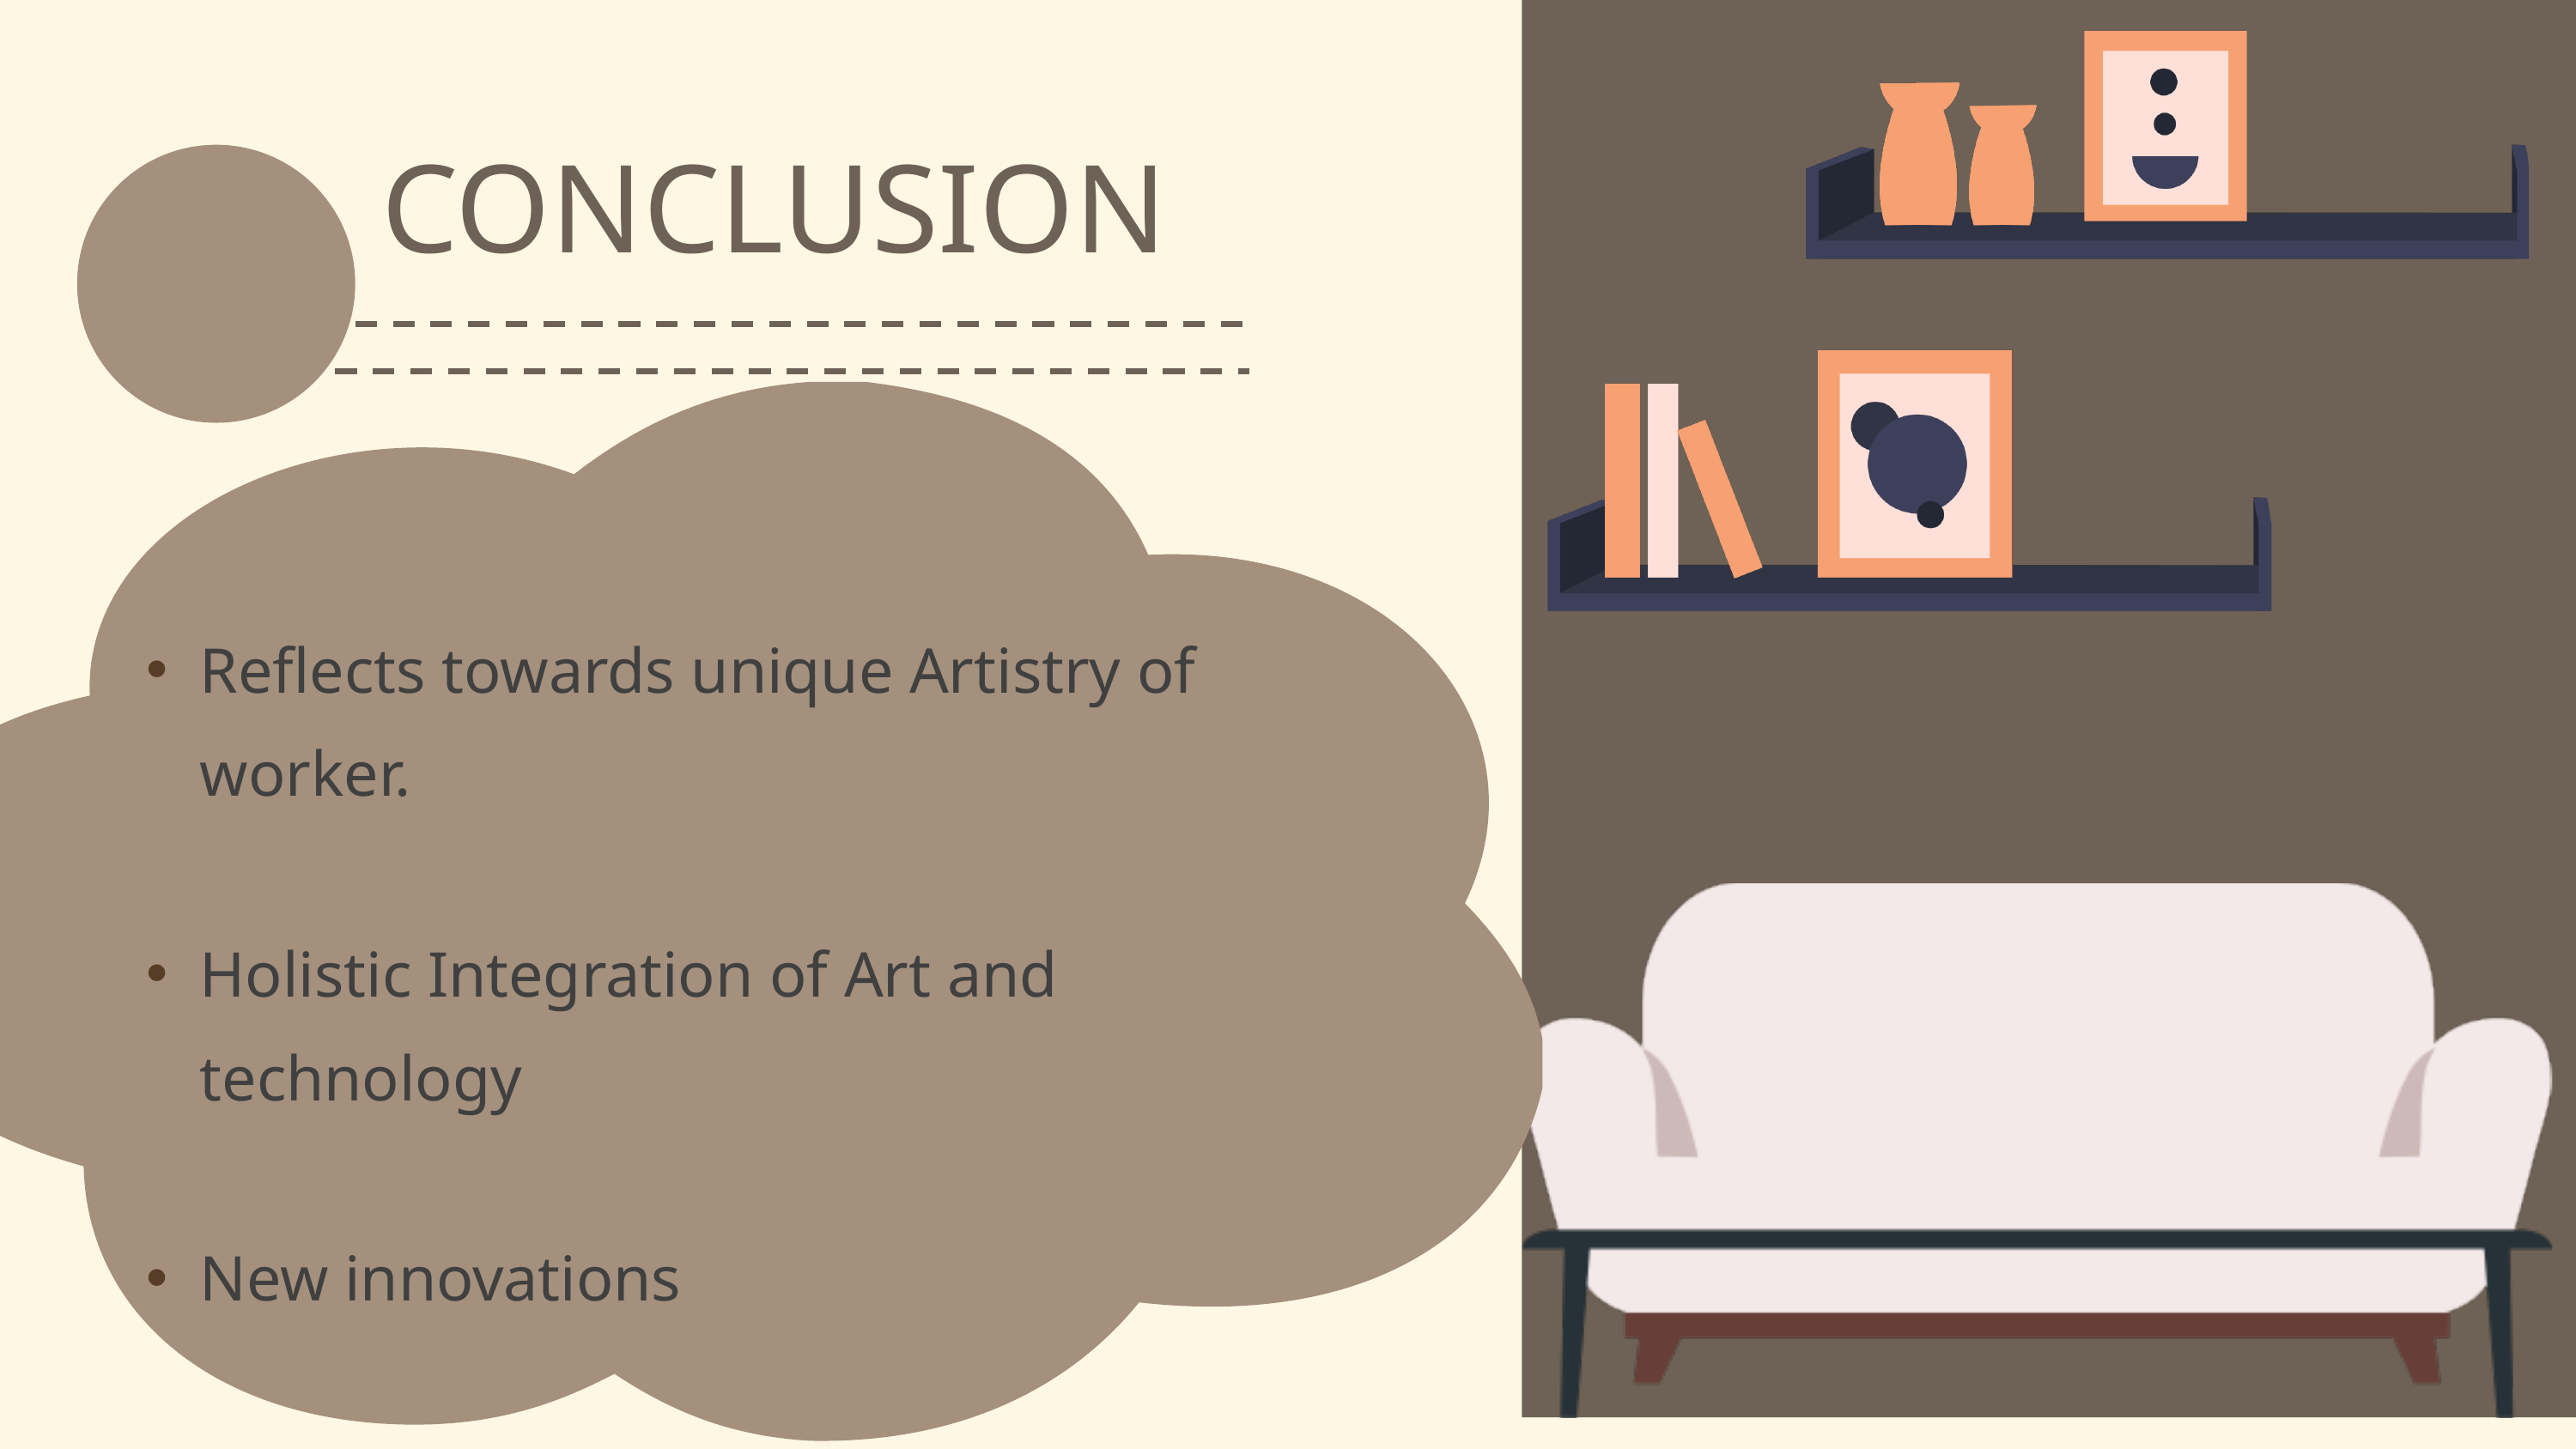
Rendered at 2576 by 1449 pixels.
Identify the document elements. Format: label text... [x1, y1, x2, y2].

text_box [1522, 0, 2576, 1418]
text_box CONCLUSION [381, 87, 1599, 277]
text_box [1554, 883, 2553, 1418]
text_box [76, 135, 355, 380]
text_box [0, 381, 1552, 1445]
text_box [1547, 31, 2530, 611]
